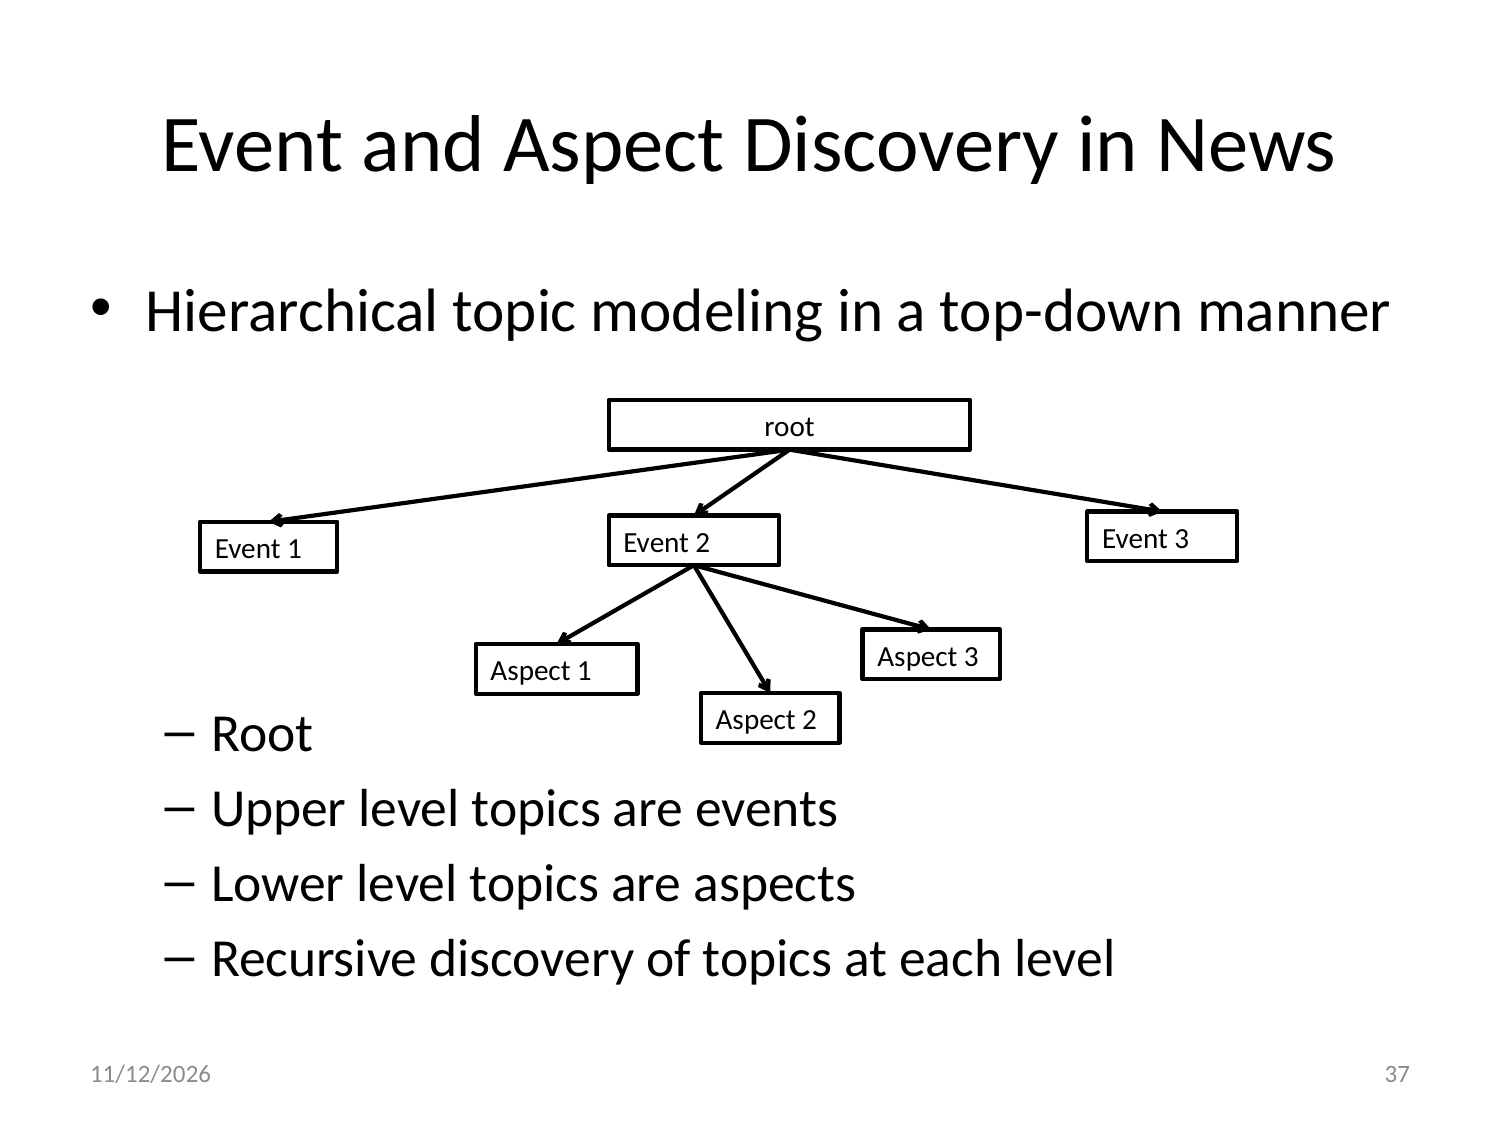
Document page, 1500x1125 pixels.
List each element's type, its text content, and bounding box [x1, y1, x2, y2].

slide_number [75, 1042, 425, 1103]
slide_number 37 [1074, 1042, 1425, 1103]
list Hierarchical topic modeling in a top-down manner Root Upper level topics are events Lower level topics are aspects Recursive discovery of topics at each level [75, 262, 1425, 1005]
title Event and Aspect Discovery in News [75, 45, 1425, 233]
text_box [199, 399, 1238, 744]
